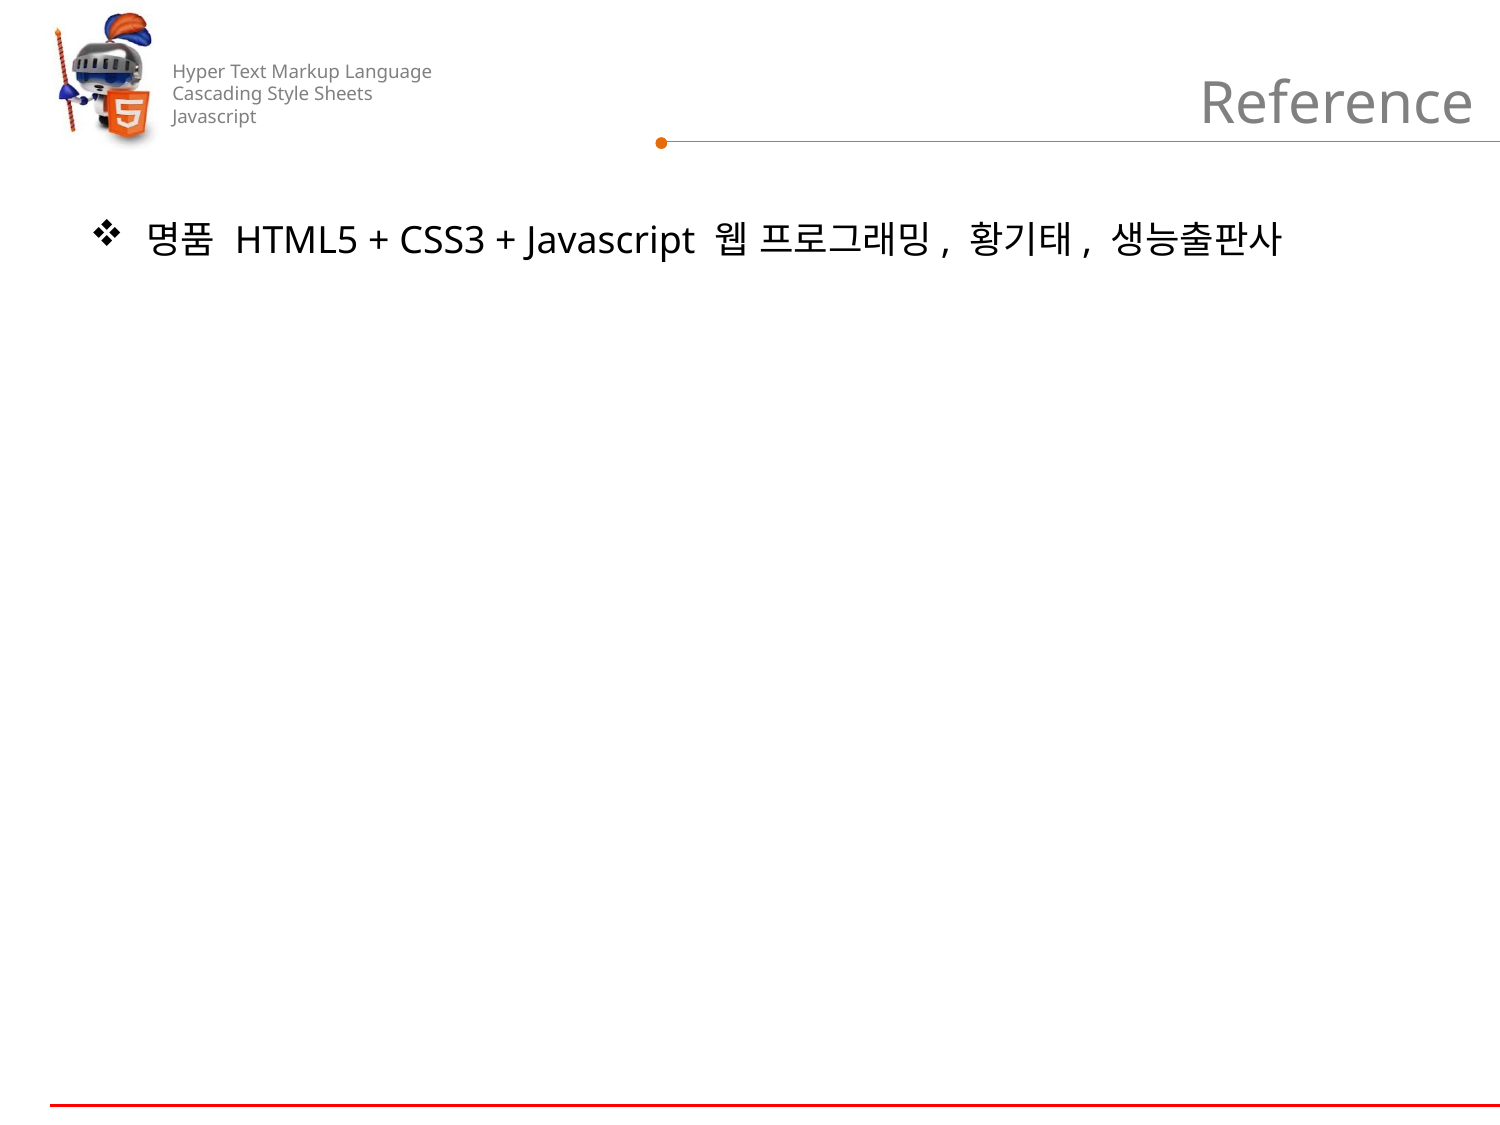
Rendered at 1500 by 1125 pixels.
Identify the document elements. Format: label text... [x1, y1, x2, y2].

list 명품 HTML5 + CSS3 + Javascript 웹 프로그래밍, 황기태, 생능출판사 [75, 208, 1425, 1043]
title Reference [615, 40, 1490, 160]
picture [44, 5, 171, 150]
